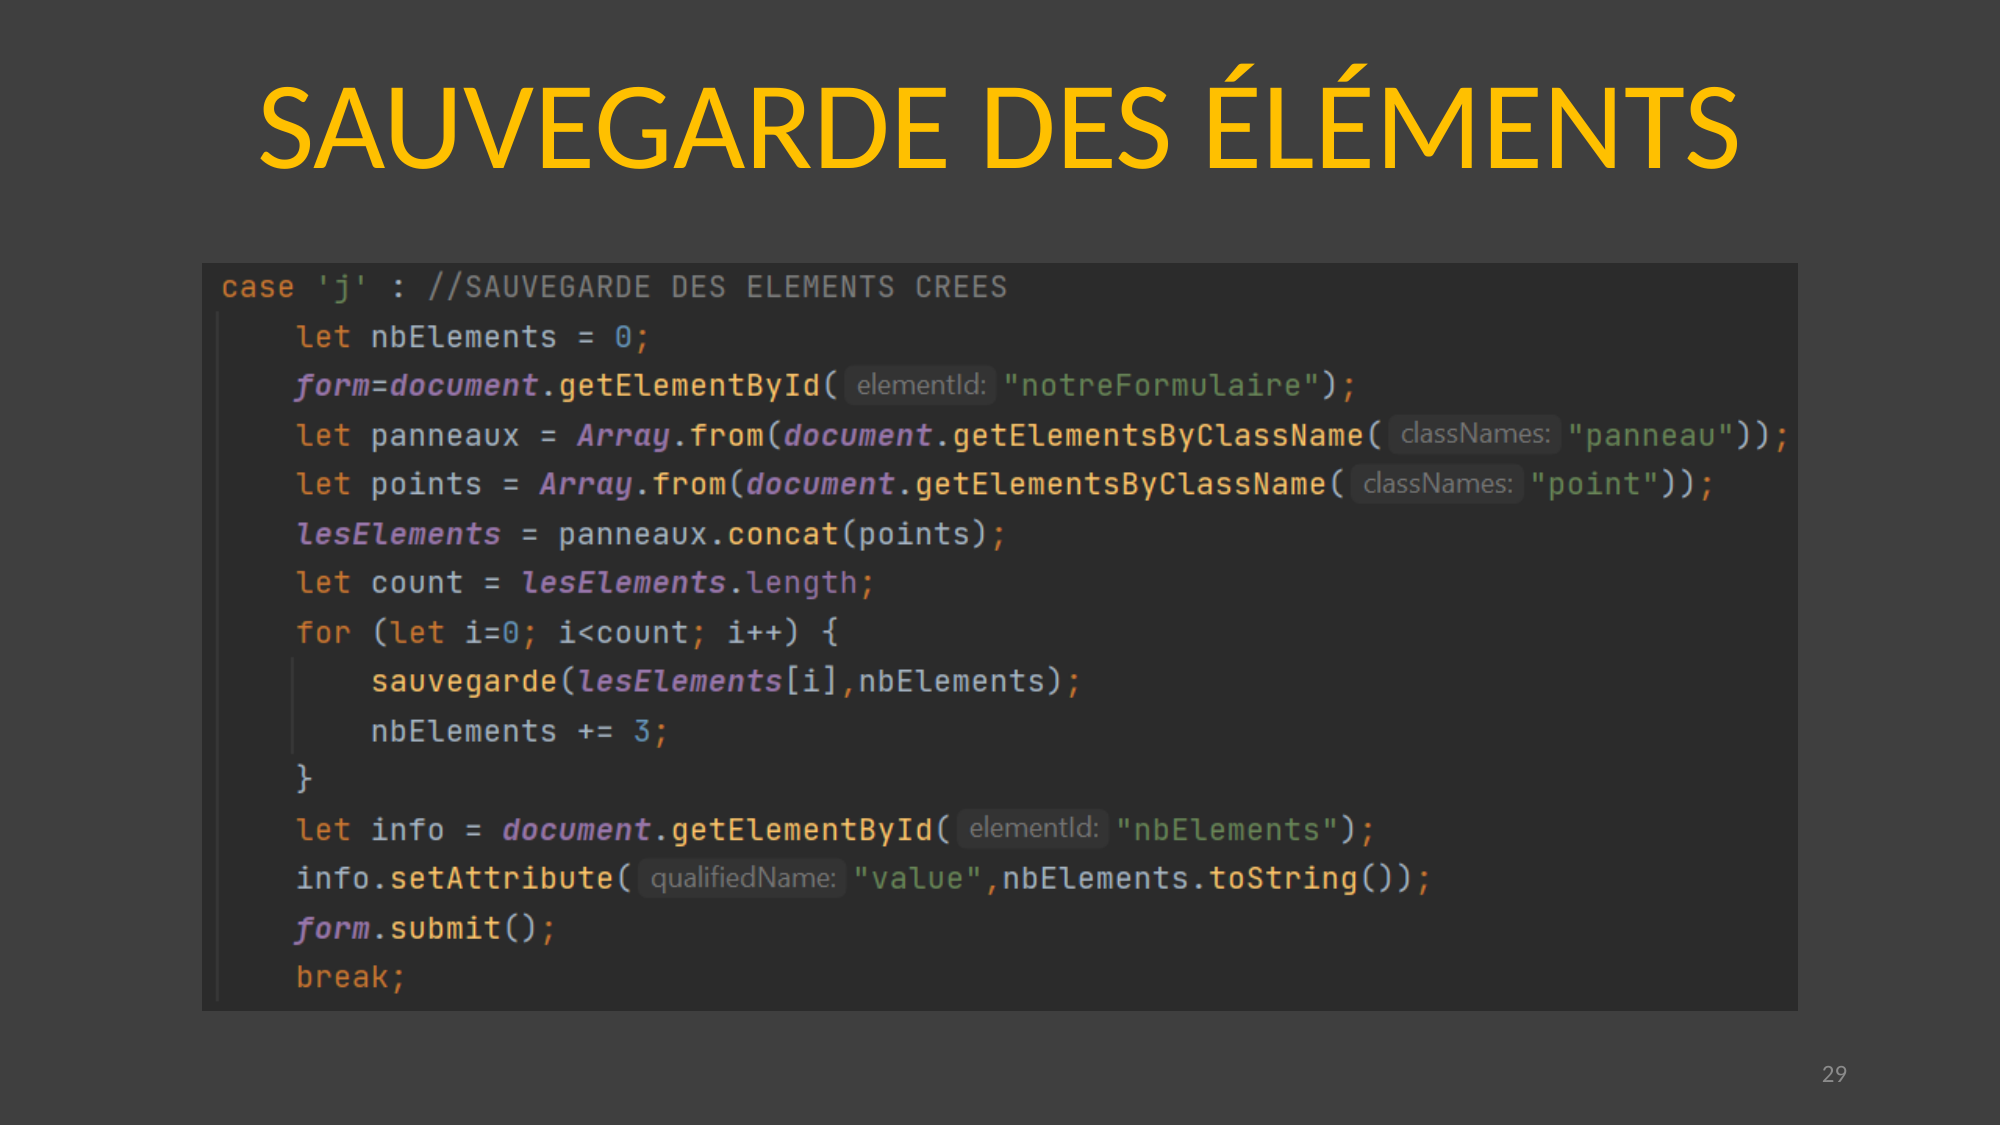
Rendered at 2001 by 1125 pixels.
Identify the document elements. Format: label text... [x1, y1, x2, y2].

picture [202, 263, 1798, 1011]
title SAUVEGARDE DES ÉLÉMENTS [117, 4, 1883, 203]
slide_number 29 [1412, 1042, 1863, 1103]
